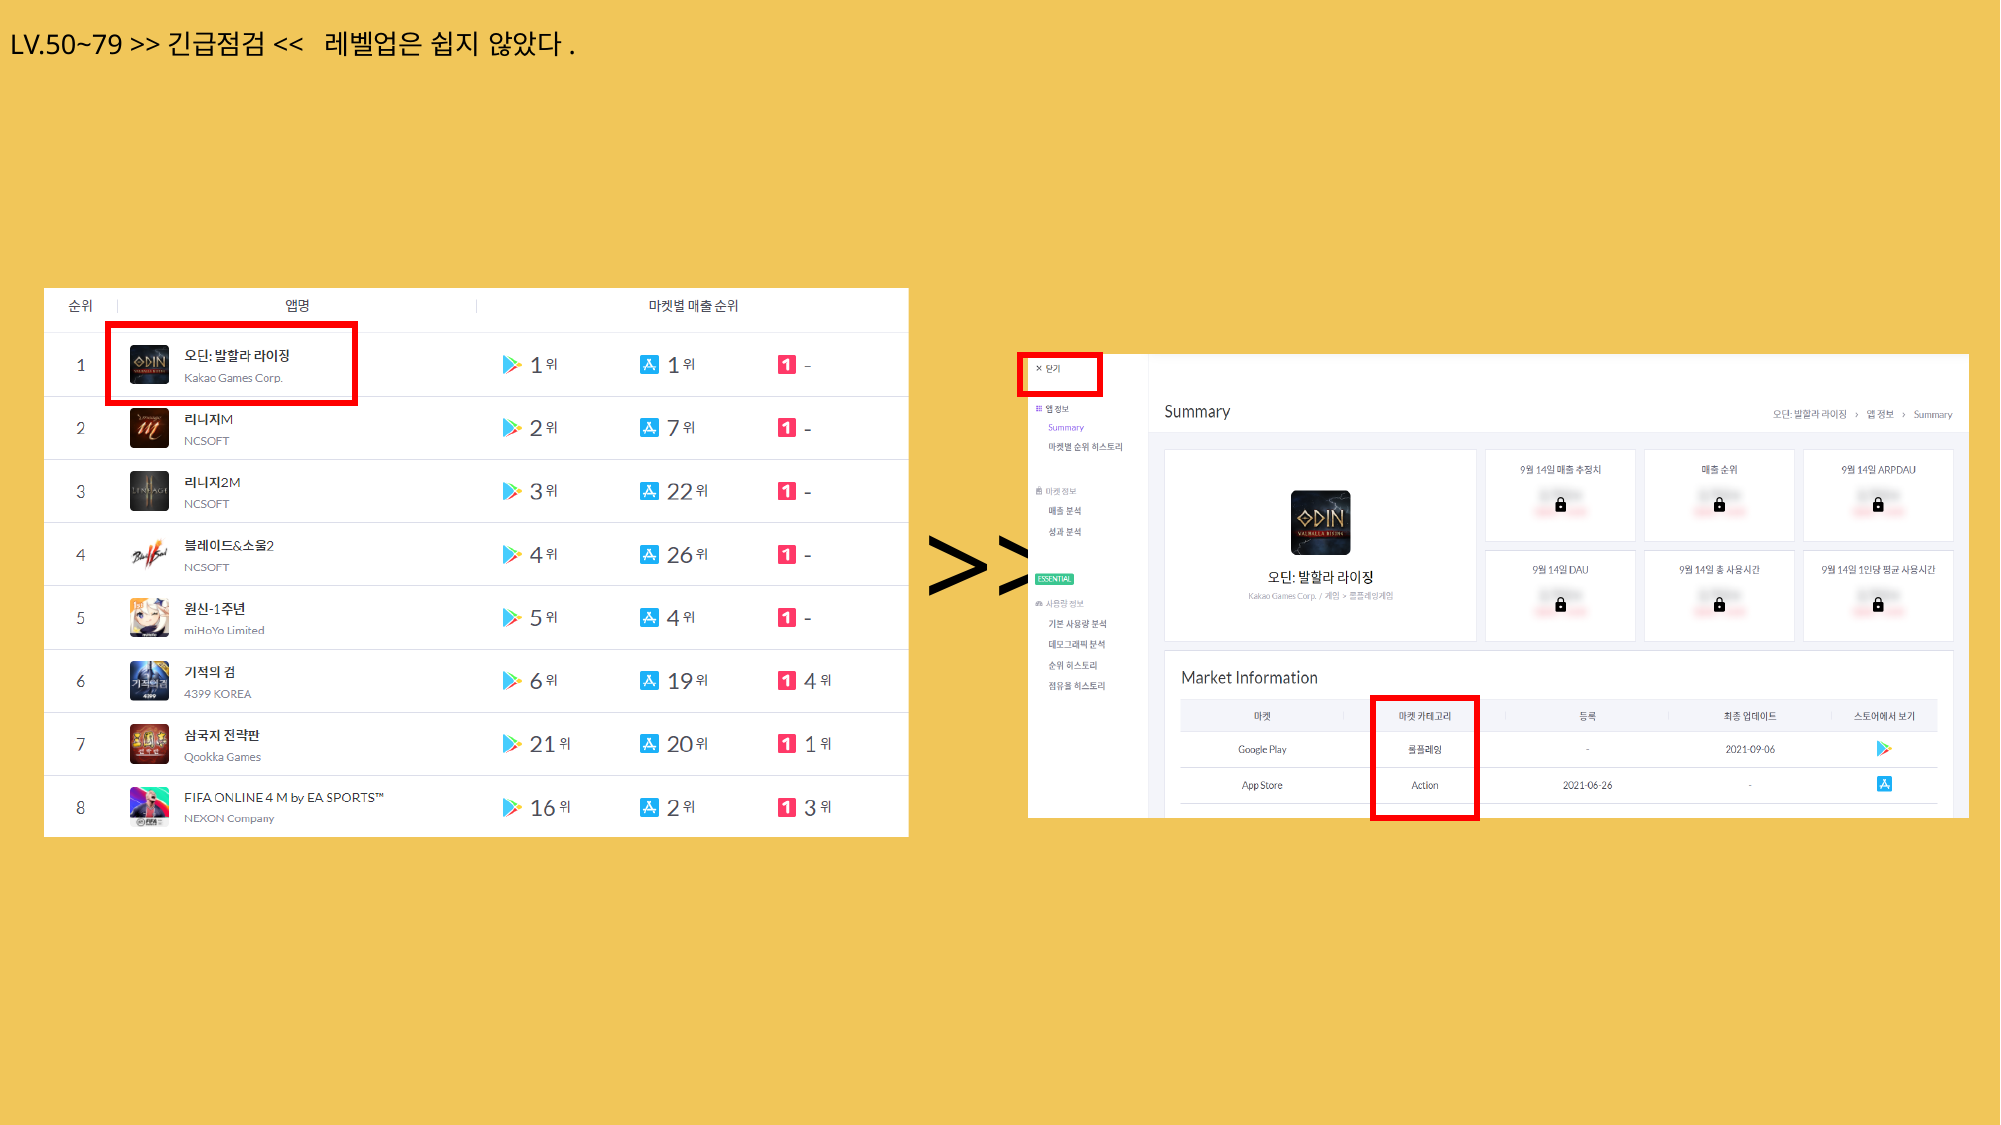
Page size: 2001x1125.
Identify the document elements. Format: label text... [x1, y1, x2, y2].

picture [44, 288, 909, 837]
text_box [1019, 354, 1028, 395]
text_box LV.50~79 >>긴급점검<< 레벨업은 쉽지 않았다. [0, 0, 708, 194]
picture [1028, 354, 1969, 819]
text_box >> [909, 480, 1028, 643]
